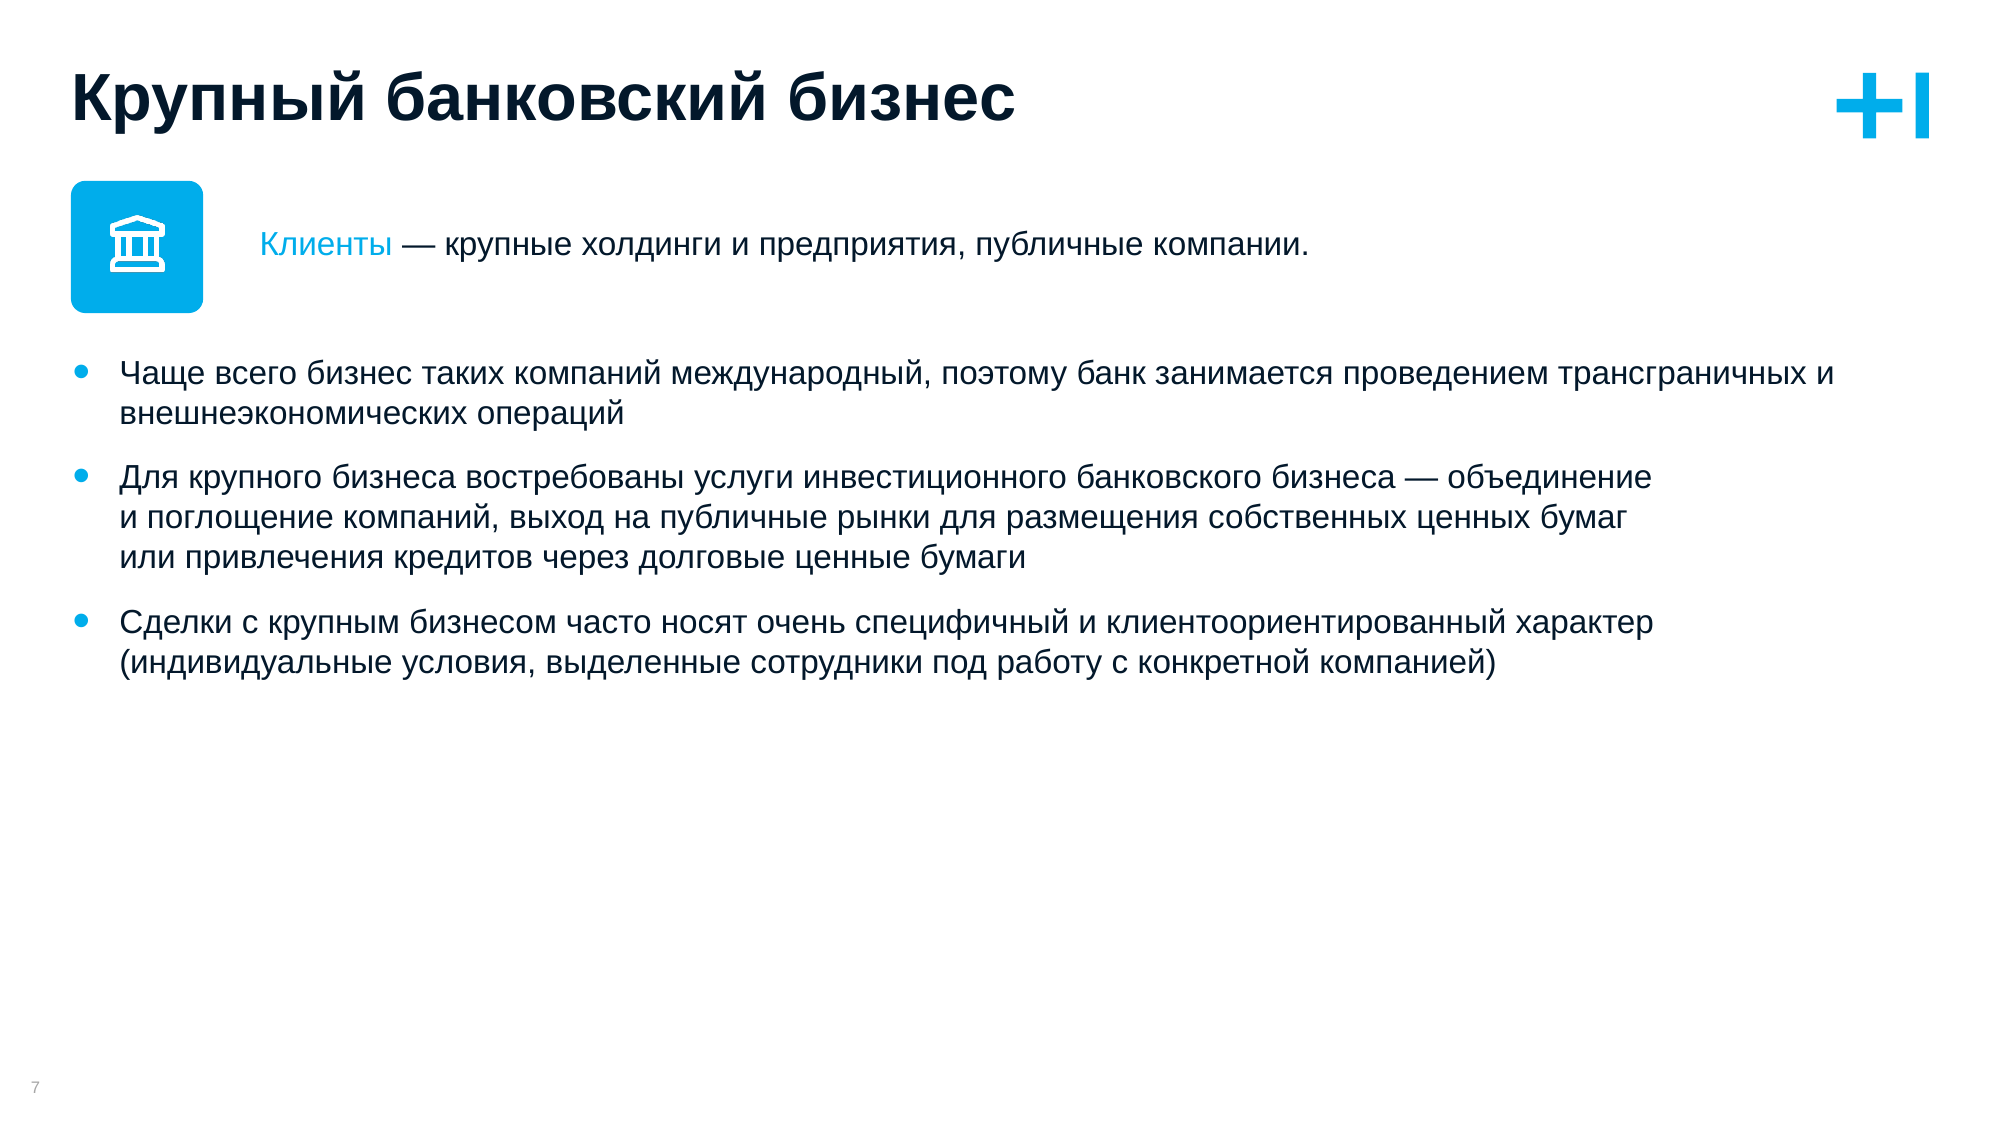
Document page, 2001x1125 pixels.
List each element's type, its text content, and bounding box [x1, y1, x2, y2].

text_box [69, 179, 205, 315]
title Крупный банковский бизнес [70, 69, 1649, 134]
list Клиенты — крупные холдинги и предприятия, публичные компании. [259, 222, 2000, 263]
picture [111, 216, 164, 272]
list Чаще всего бизнес таких компаний международный, поэтому банк занимается проведением трансграничных и внешнеэкономических операций Для крупного бизнеса востребованы услуги инвестиционного банковского бизнеса — объединение и поглощение компаний, выход на публичные рынки для размещения собственных ценных бумаг или привлечения кредитов через долговые ценные бумаги Сделки с крупным бизнесом часто носят очень специфичный и клиентоориентированный характер (индивидуальные условия, выделенные сотрудники под работу с конкретной компанией) [72, 350, 1867, 813]
